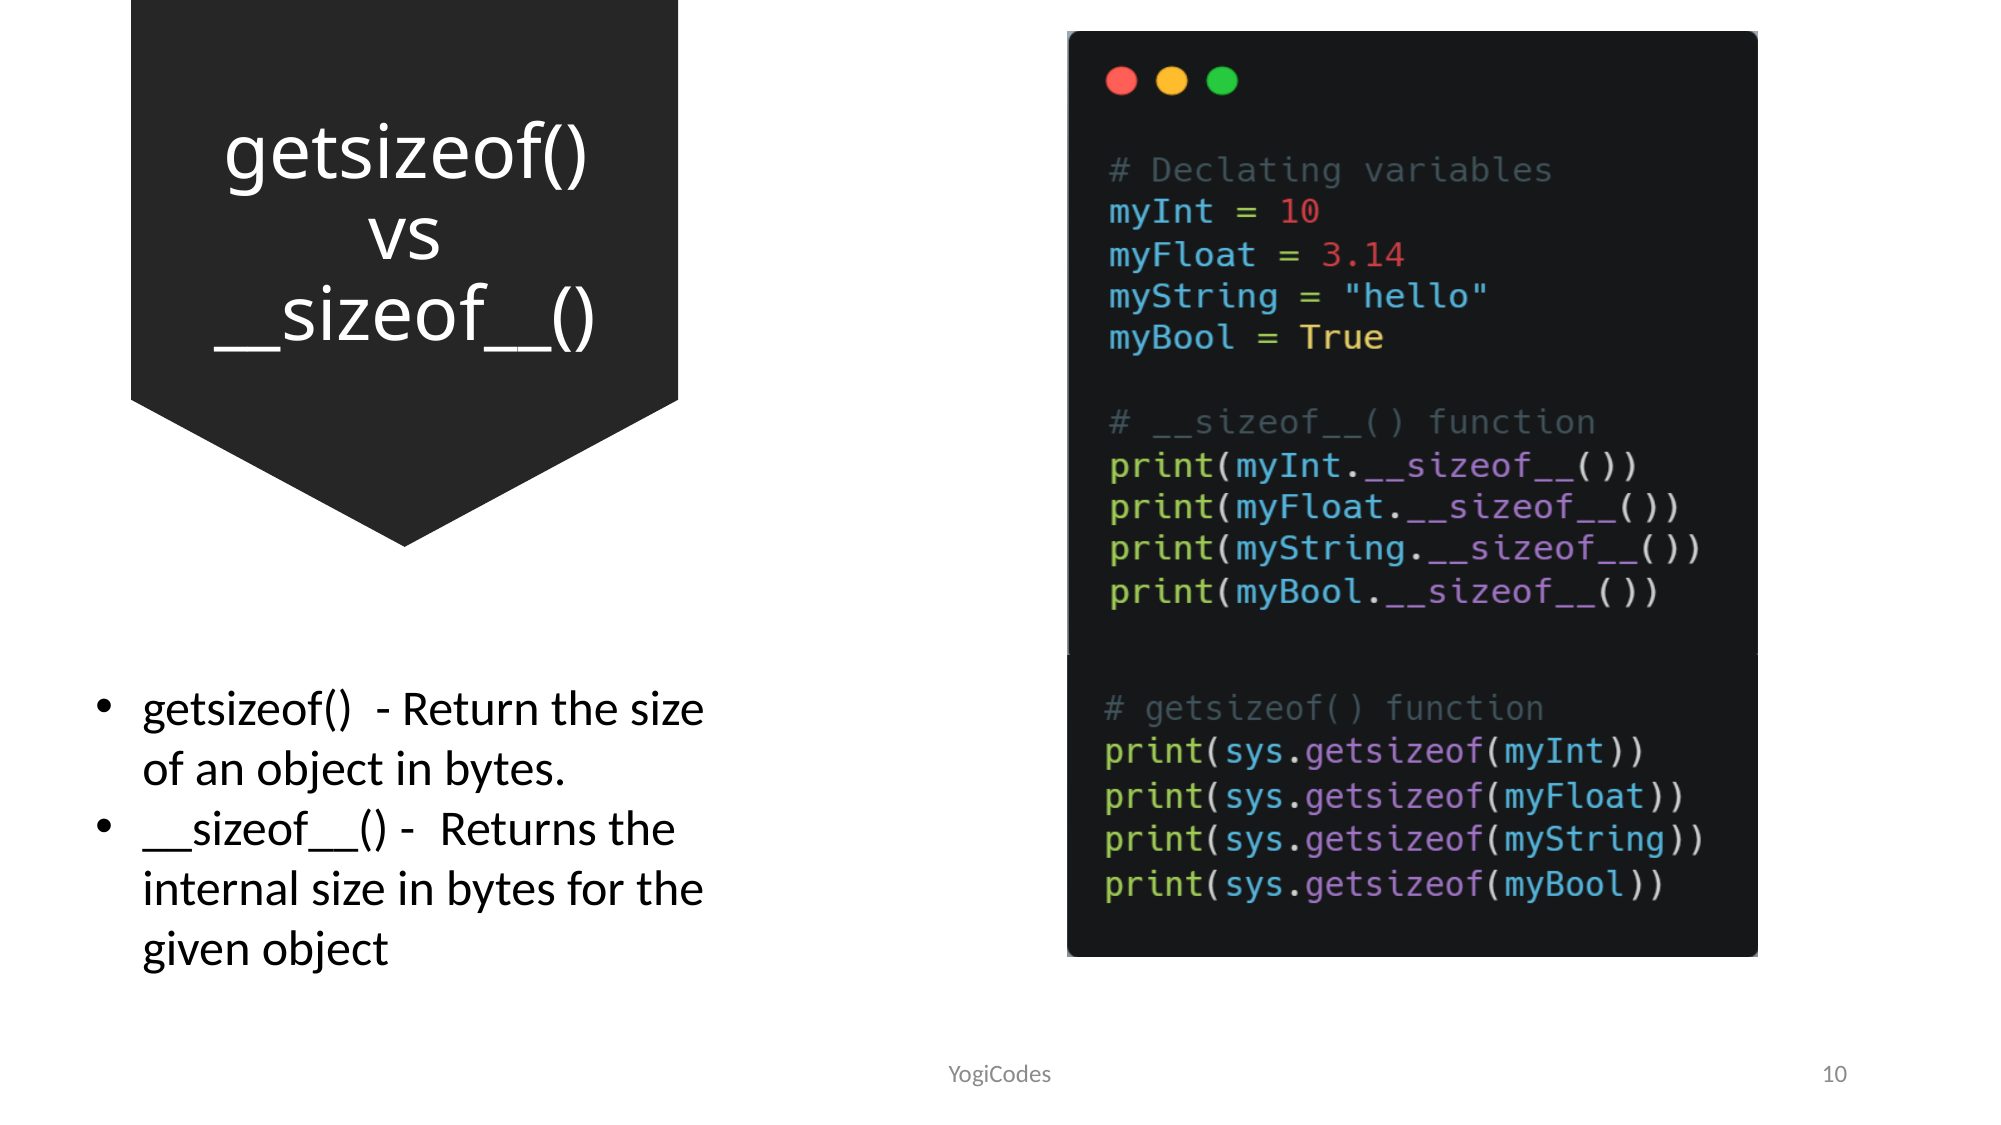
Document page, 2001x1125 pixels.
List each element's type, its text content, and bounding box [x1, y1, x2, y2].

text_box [1066, 31, 1758, 957]
text_box [202, 439, 608, 549]
text_box getsizeof() - Return the size of an object in bytes. __sizeof__() - Returns the internal size in bytes for the given object [80, 667, 729, 983]
text_box [130, 0, 680, 421]
footer YogiCodes [662, 1042, 1338, 1103]
slide_number 10 [1412, 1042, 1863, 1103]
text_box getsizeof() vs __sizeof__() [168, 31, 643, 439]
